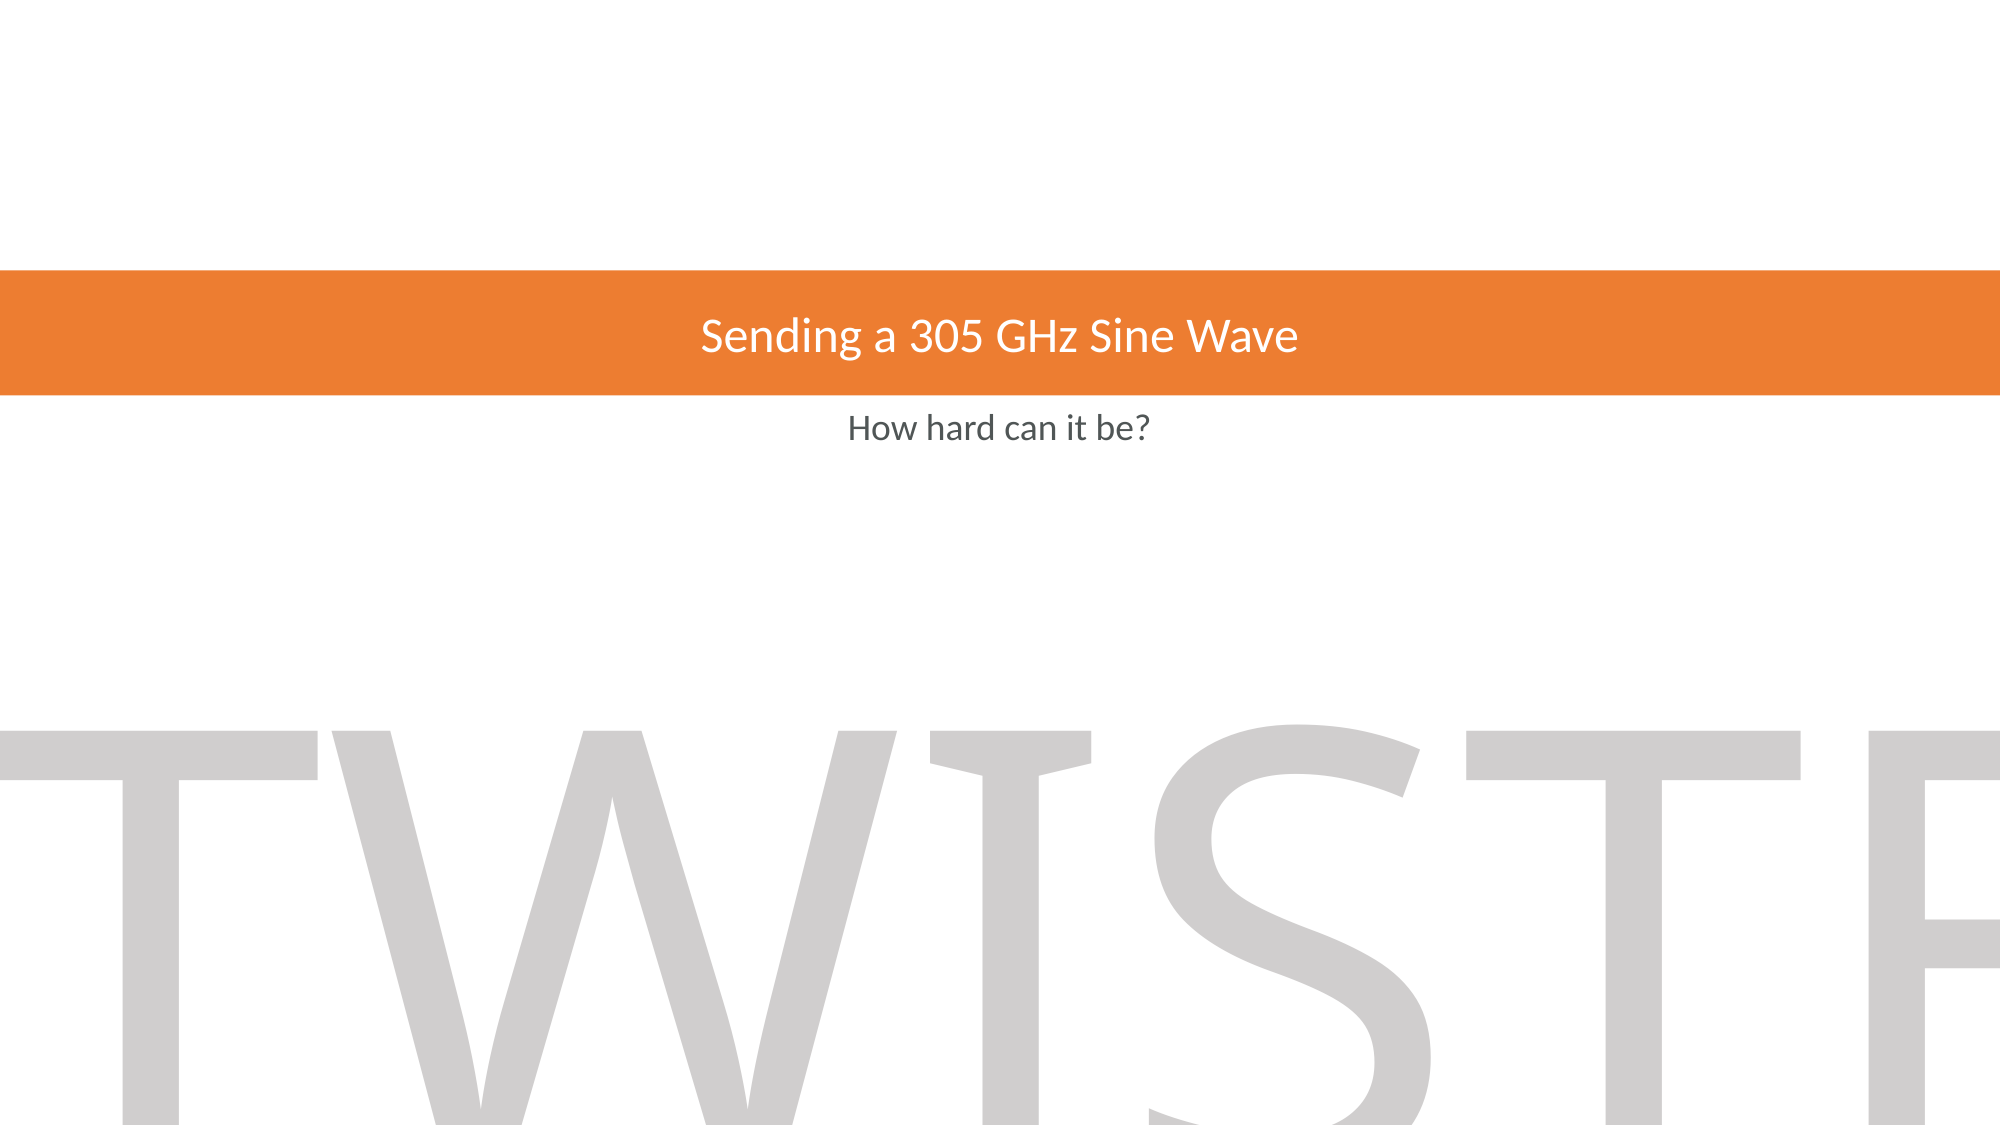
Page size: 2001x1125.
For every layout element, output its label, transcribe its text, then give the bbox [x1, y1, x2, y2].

text_box How hard can it be? [93, 395, 1907, 455]
text_box TWISTER [0, 545, 2000, 1125]
text_box Sending a 305 GHz Sine Wave [0, 269, 2000, 396]
